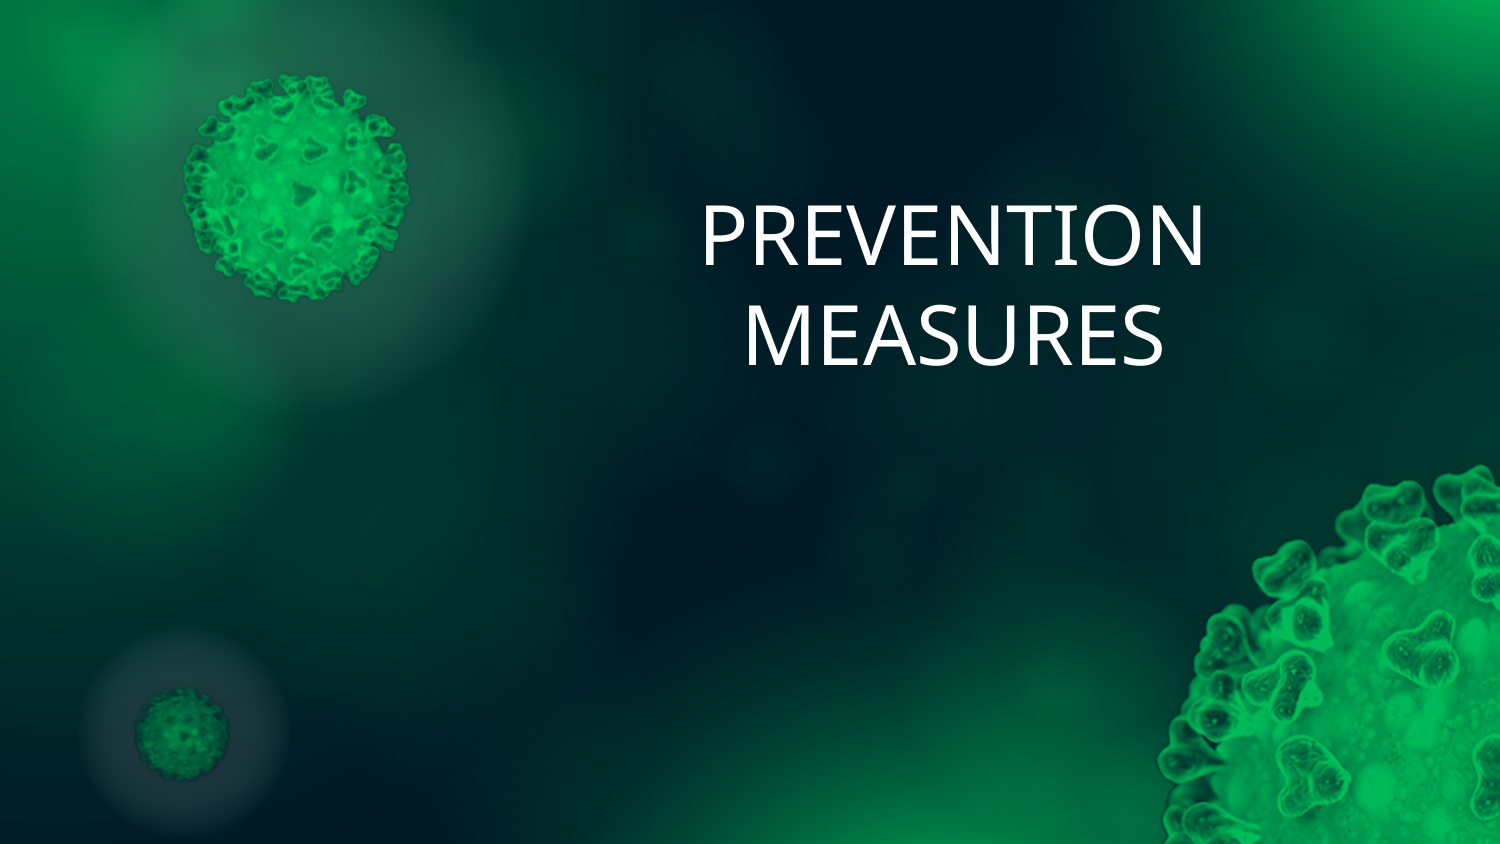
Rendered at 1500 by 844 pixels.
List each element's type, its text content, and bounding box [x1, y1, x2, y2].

picture [0, 0, 1500, 844]
title PREVENTION MEASURES [599, 131, 1309, 398]
